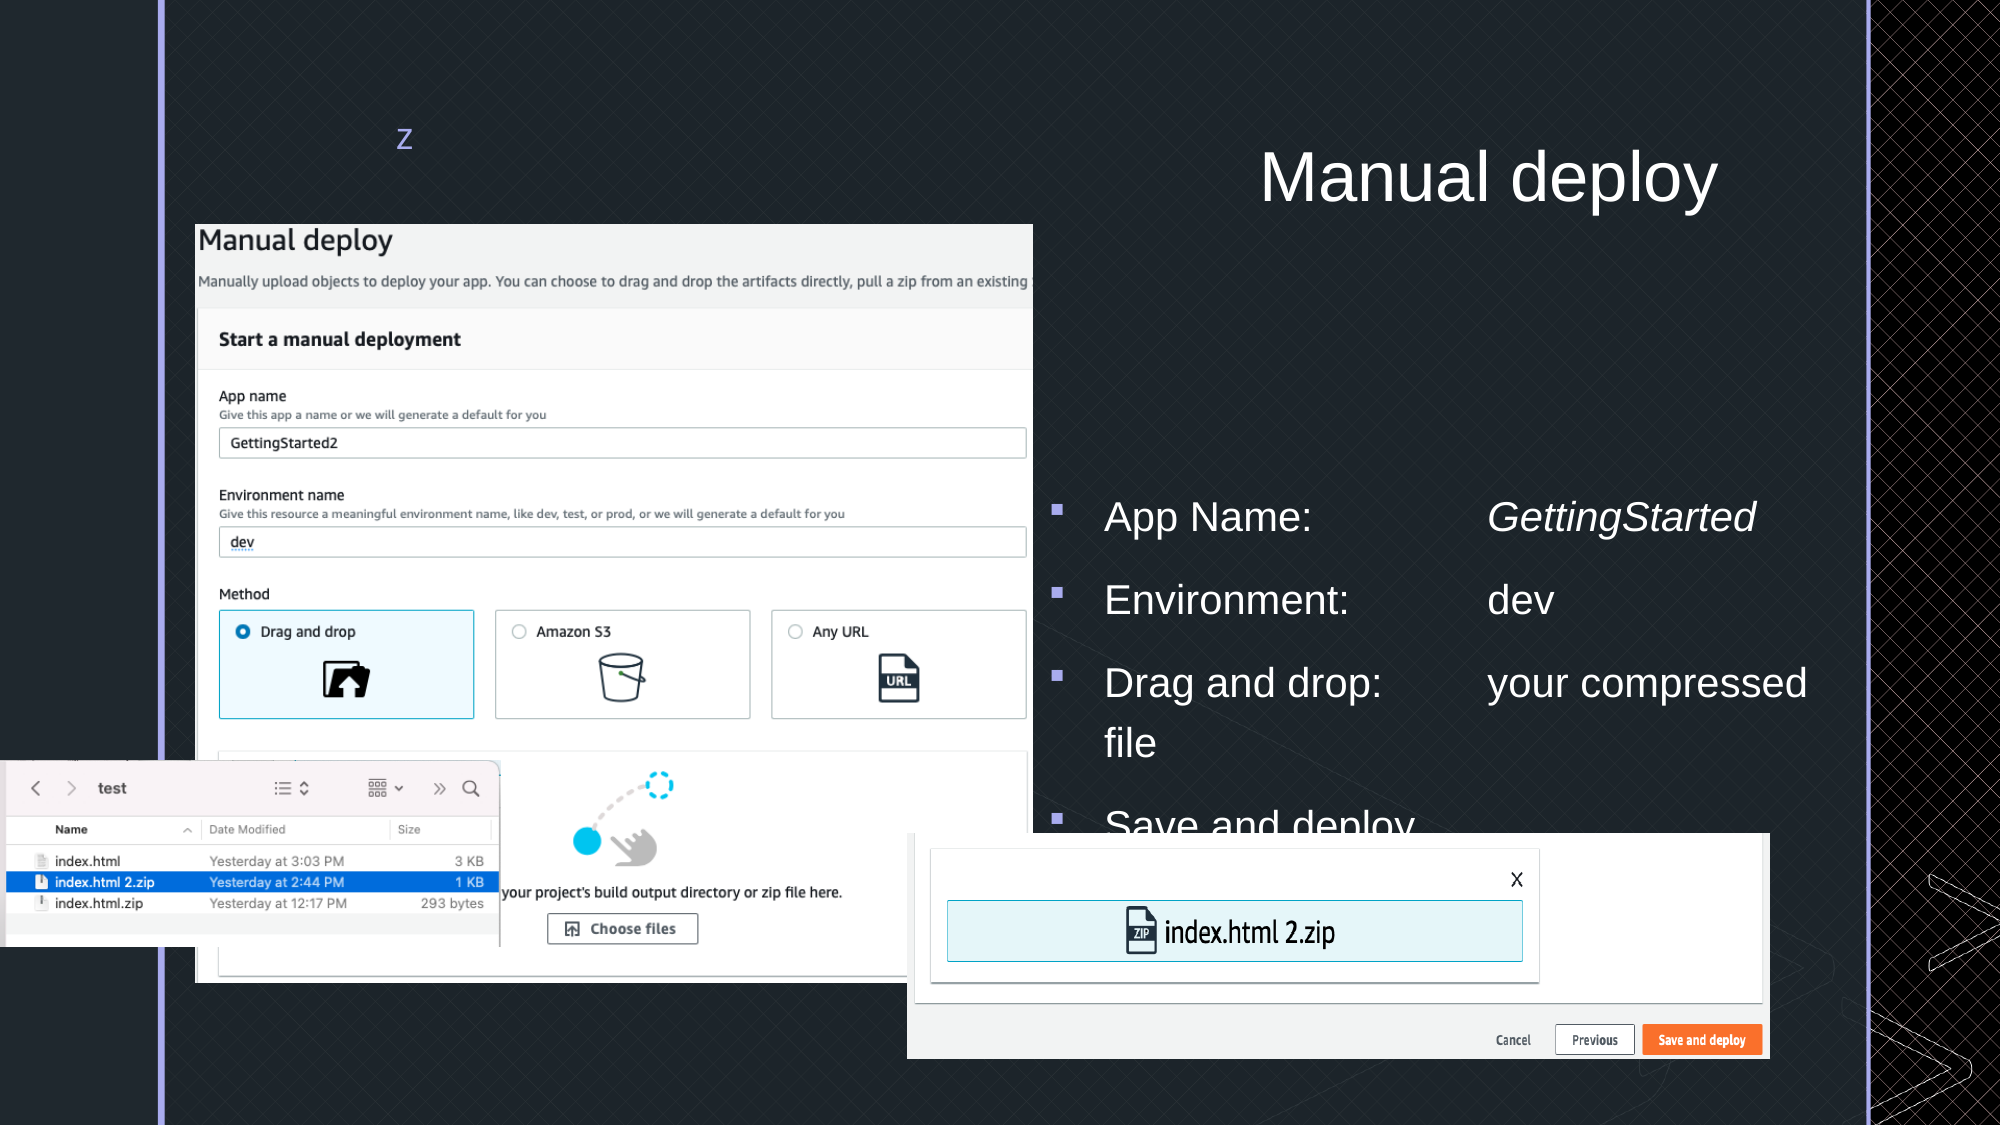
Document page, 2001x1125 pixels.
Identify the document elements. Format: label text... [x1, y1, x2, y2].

title Manual deploy [428, 132, 1734, 310]
picture [1871, 0, 2000, 1125]
list App Name: GettingStarted Environment: dev Drag and drop: your compressed file Save and deploy [1033, 336, 1849, 993]
picture [0, 224, 1770, 1059]
